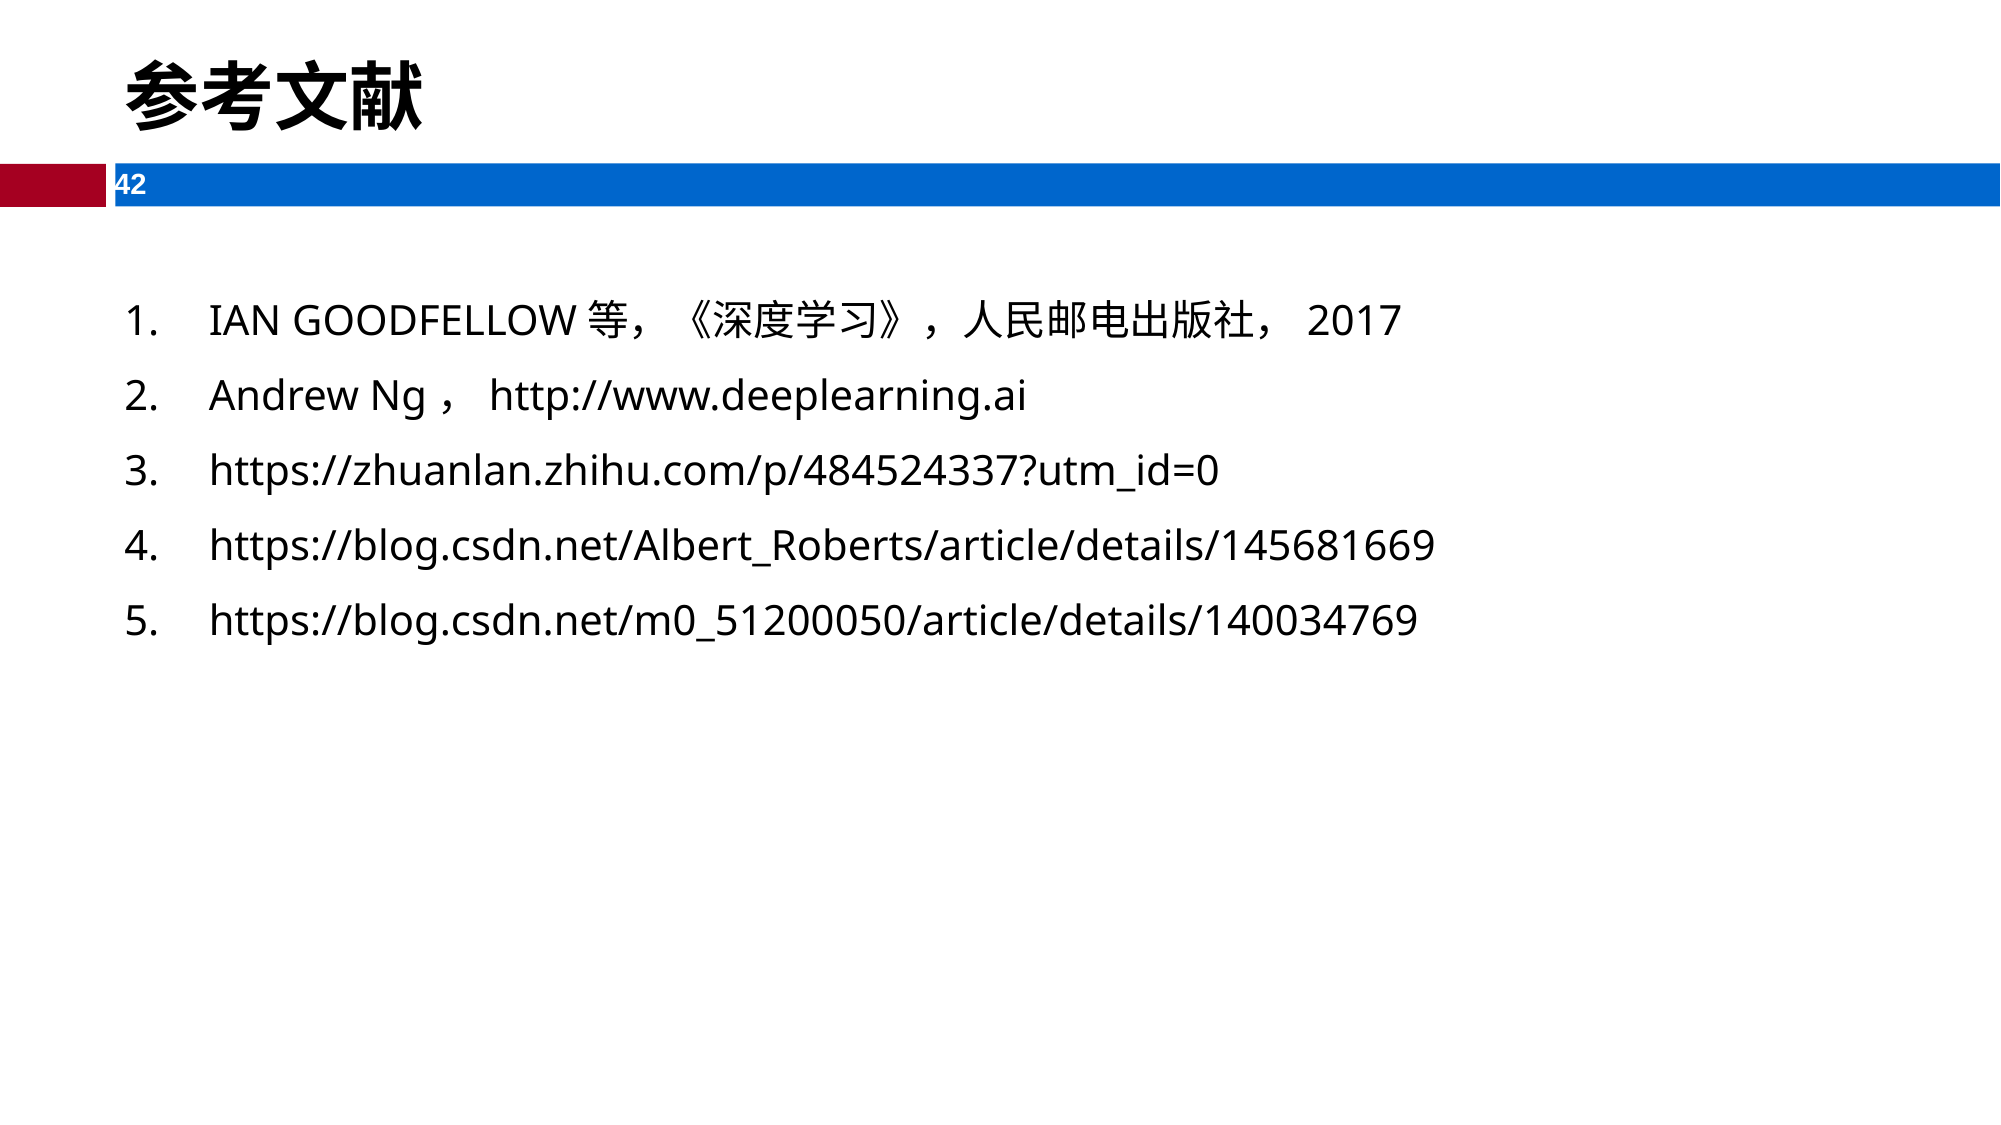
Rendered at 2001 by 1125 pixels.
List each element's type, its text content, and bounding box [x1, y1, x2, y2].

title 参考文献 [109, 38, 2000, 150]
text_box IAN GOODFELLOW等，《深度学习》，人民邮电出版社，2017 Andrew Ng，http://www.deeplearning.ai https://zhuanlan.zhihu.com/p/484524337?utm_id=0 https://blog.csdn.net/Albert_Roberts/article/details/145681669 https://blog.csdn.net/m0_51200050/article/details/140034769 [109, 261, 1888, 651]
